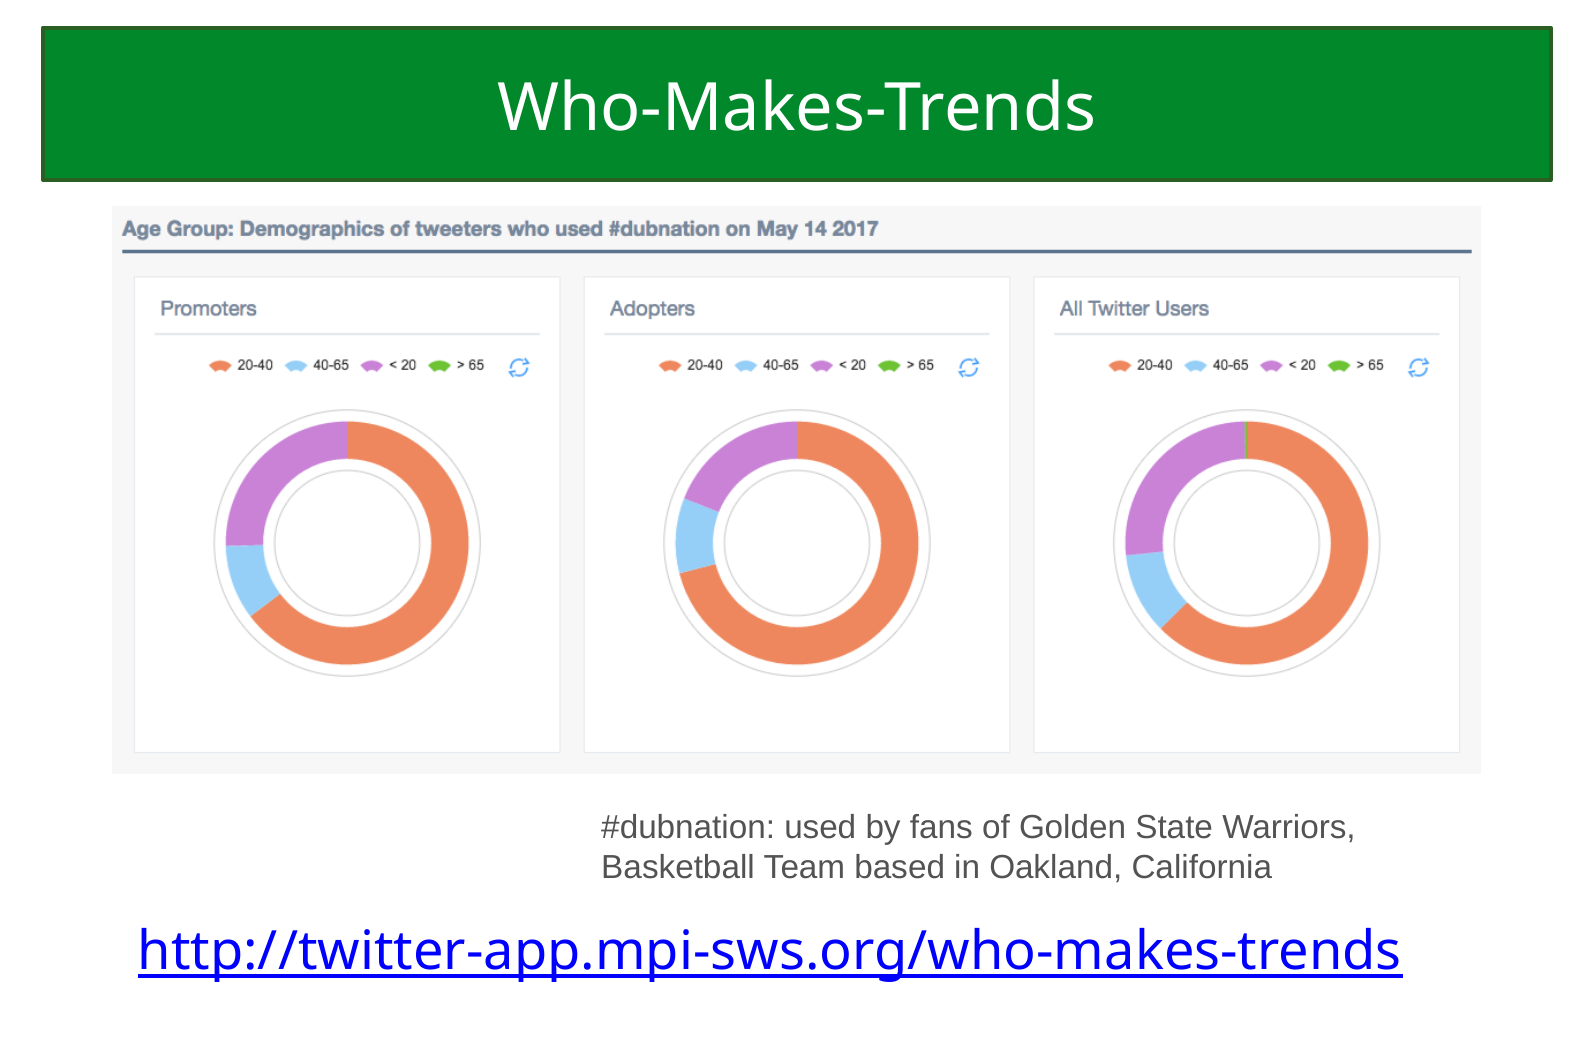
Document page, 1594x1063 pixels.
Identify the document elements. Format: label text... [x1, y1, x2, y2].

title Who-Makes-Trends [41, 26, 1553, 182]
picture [112, 206, 1482, 774]
text_box #dubnation: used by fans of Golden State Warriors, Basketball Team based in Oakland, California [596, 800, 1482, 891]
list http://twitter-app.mpi-sws.org/who-makes-trends [131, 909, 1462, 1019]
